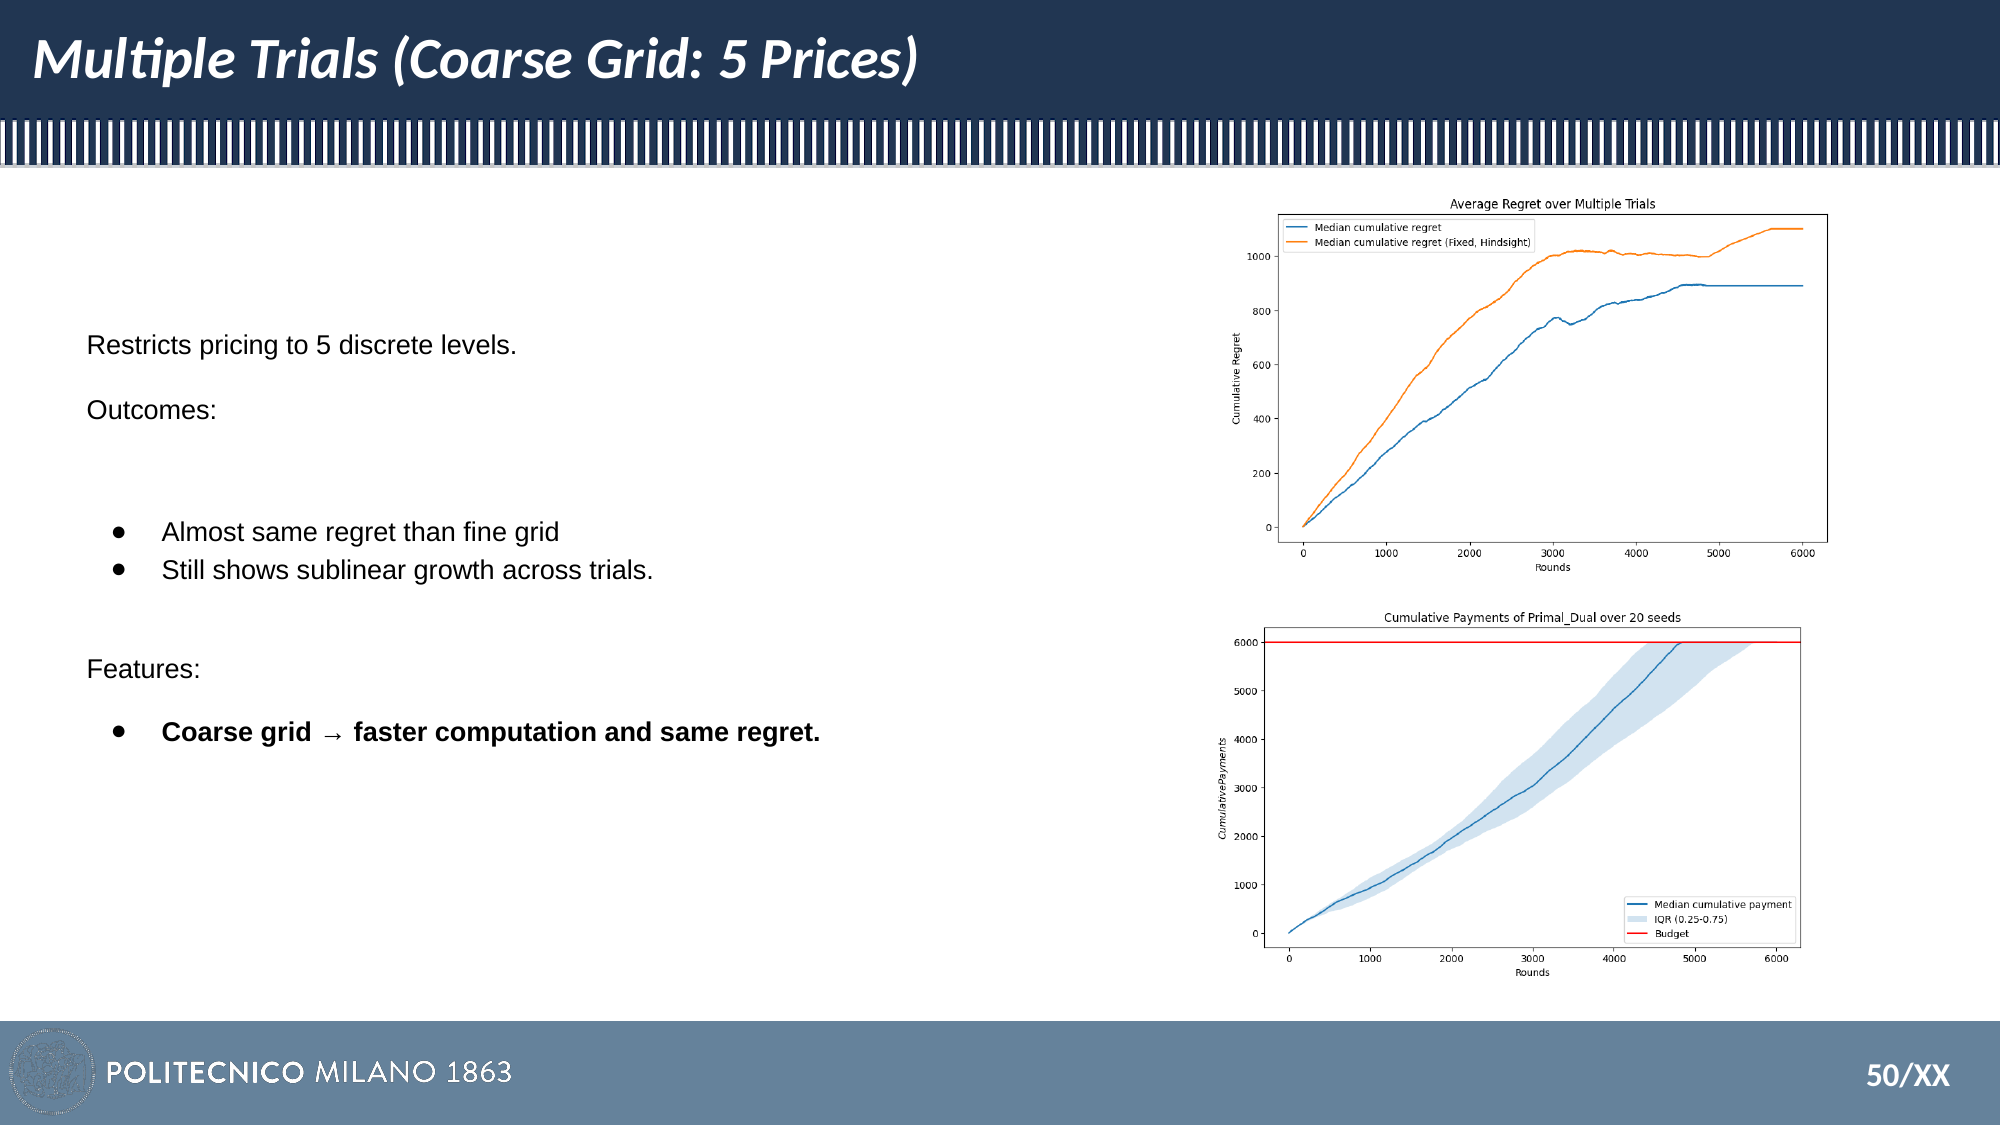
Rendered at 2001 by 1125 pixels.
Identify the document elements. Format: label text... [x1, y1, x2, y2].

picture [1210, 606, 1807, 983]
slide_number ‹#›/XX [1806, 1043, 1966, 1104]
picture [1226, 190, 1833, 579]
picture [0, 0, 2000, 168]
title Multiple Trials (Coarse Grid: 5 Prices) [17, 14, 1556, 104]
picture [0, 1021, 2000, 1125]
text_box Restricts pricing to 5 discrete levels. Outcomes: Almost same regret than fine grid Still shows sublinear growth across trials. Features: Coarse grid → faster computation and same regret. [71, 312, 1234, 762]
